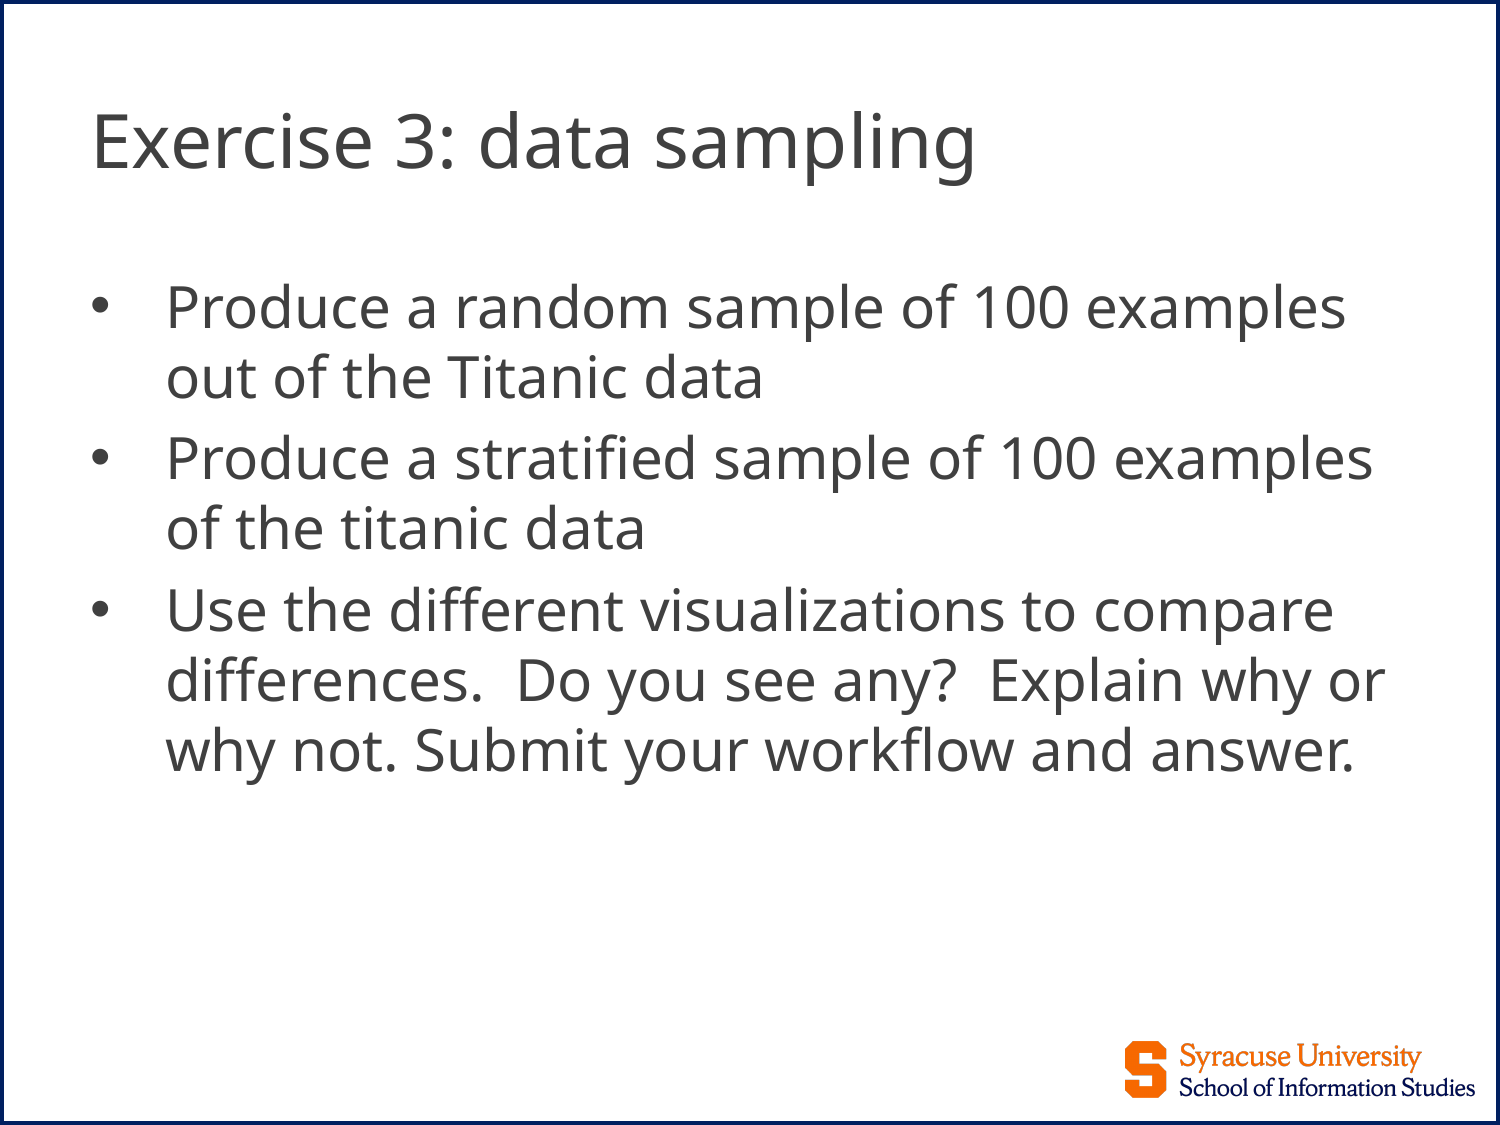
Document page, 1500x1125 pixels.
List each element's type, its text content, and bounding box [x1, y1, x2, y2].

list Produce a random sample of 100 examples out of the Titanic data Produce a stratified sample of 100 examples of the titanic data Use the different visualizations to compare differences. Do you see any? Explain why or why not. Submit your workflow and answer. [75, 262, 1425, 1005]
picture [1125, 1041, 1475, 1098]
title Exercise 3: data sampling [75, 45, 1425, 233]
